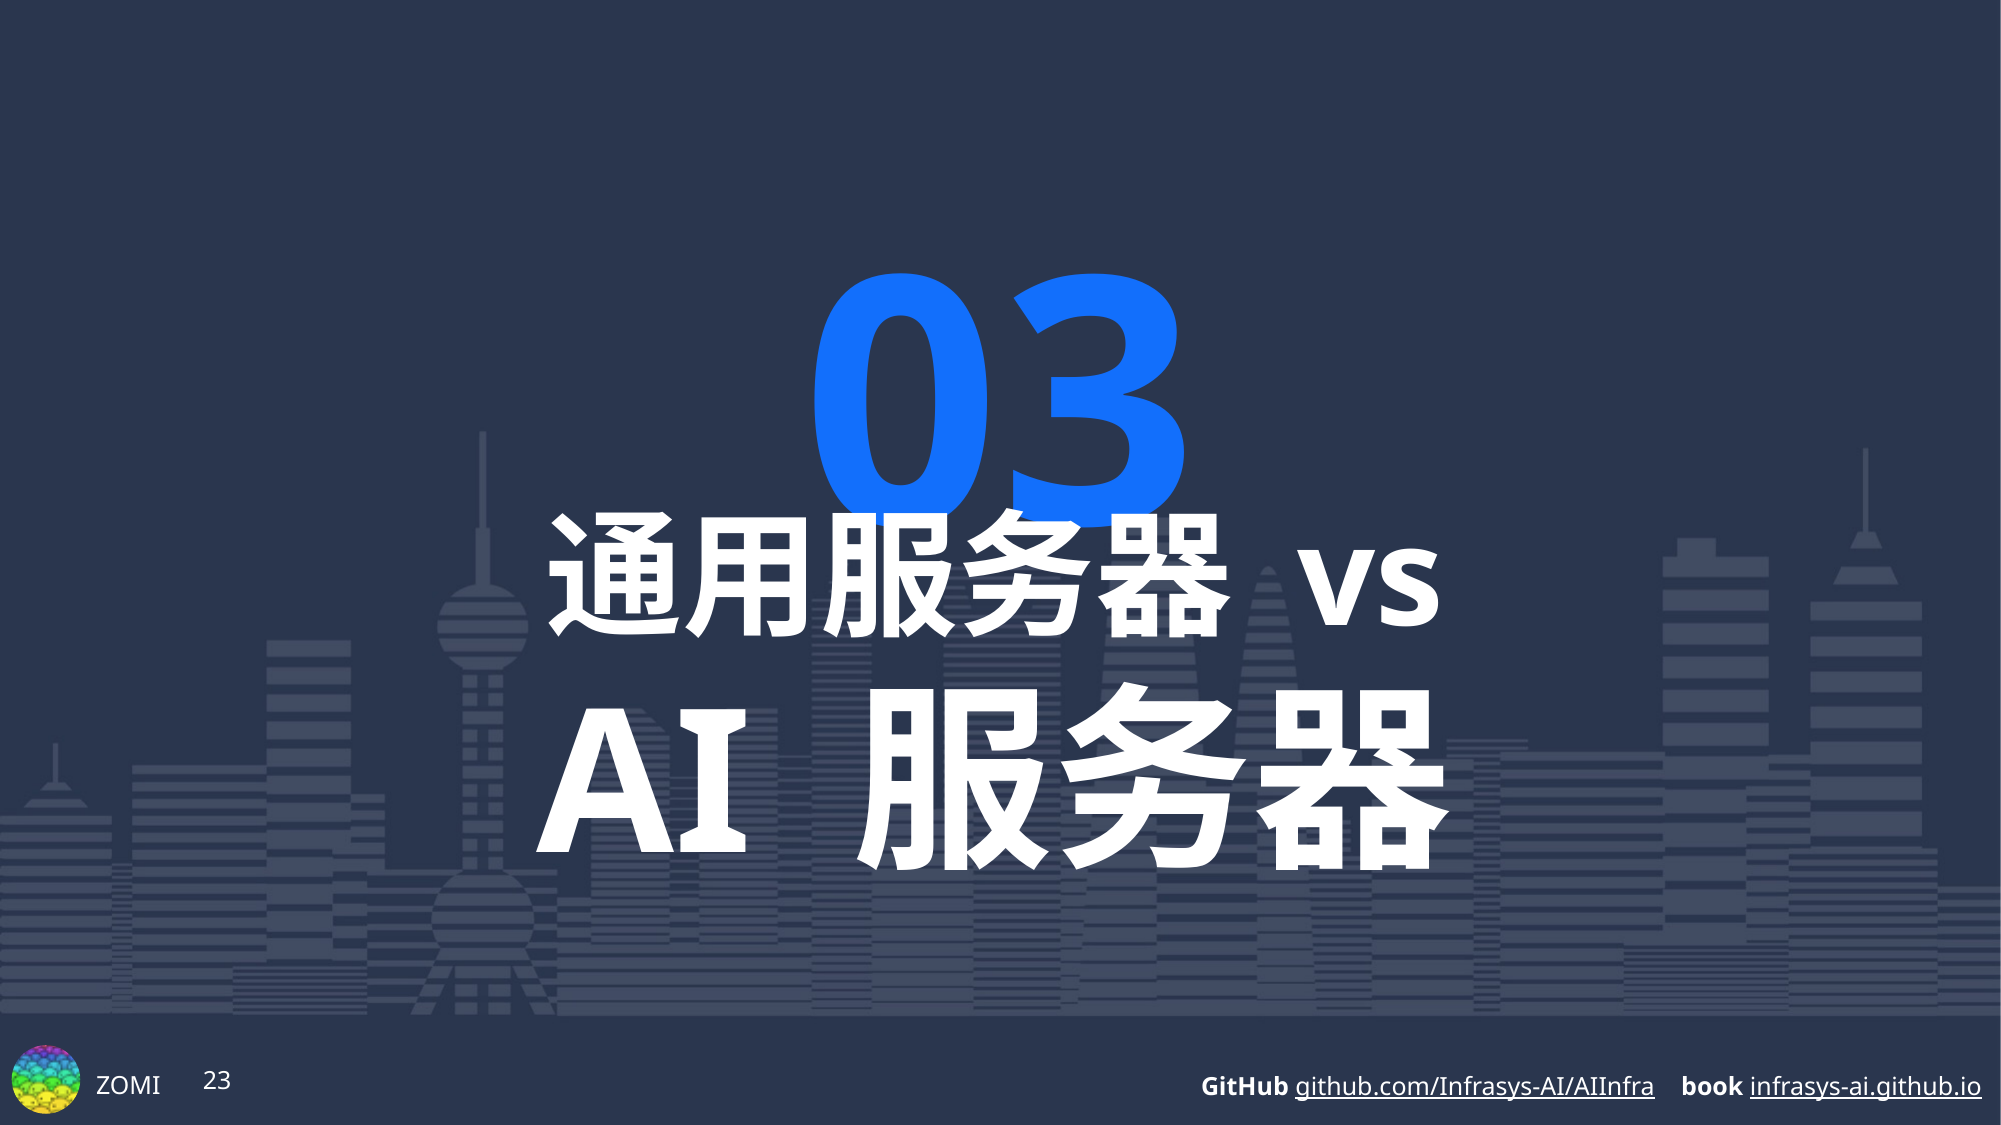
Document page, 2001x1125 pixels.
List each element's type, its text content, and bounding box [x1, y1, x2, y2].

text_box 03 [787, 171, 1213, 394]
list 通用服务器 vs AI 服务器 [79, 394, 1910, 986]
picture [0, 0, 2001, 1125]
